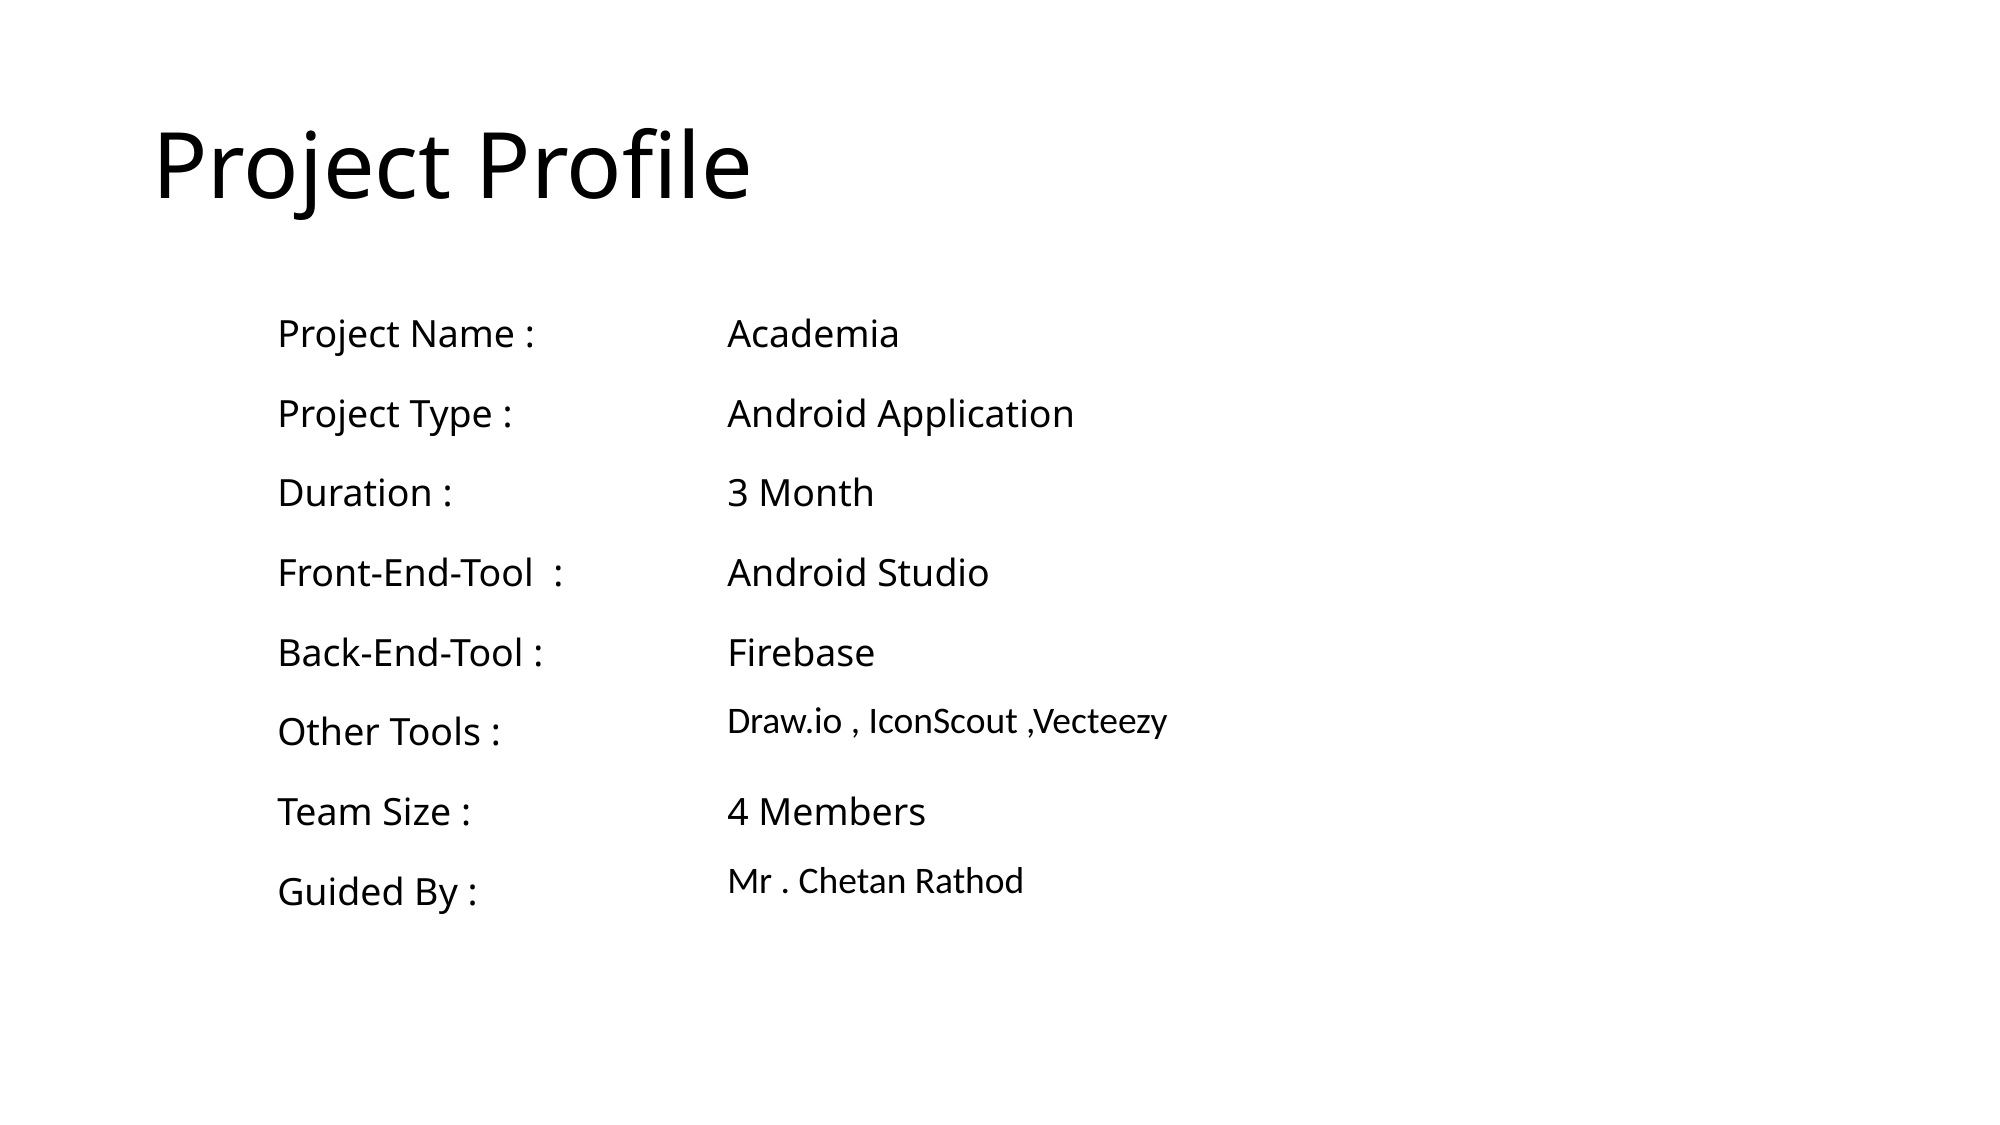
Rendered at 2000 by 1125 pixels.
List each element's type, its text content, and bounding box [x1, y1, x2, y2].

table_cell Mr . Chetan Rathod [712, 858, 1762, 937]
table_cell Guided By : [262, 858, 712, 937]
table_cell Android Studio [712, 539, 1762, 619]
table_cell Other Tools : [262, 698, 712, 778]
table_cell Front-End-Tool : [262, 539, 712, 619]
table_header Project Name : [262, 300, 712, 380]
table_cell 4 Members [712, 778, 1762, 858]
table_cell Firebase [712, 619, 1762, 698]
table_cell Duration : [262, 459, 712, 539]
table_cell Android Application [712, 380, 1762, 459]
table_cell Back-End-Tool : [262, 619, 712, 698]
title Project Profile [137, 59, 1862, 278]
table_cell 3 Month [712, 459, 1762, 539]
table_cell Project Type : [262, 380, 712, 459]
table_cell Team Size : [262, 778, 712, 858]
table_cell Draw.io , IconScout ,Vecteezy [712, 698, 1762, 778]
table_header Academia [712, 300, 1762, 380]
